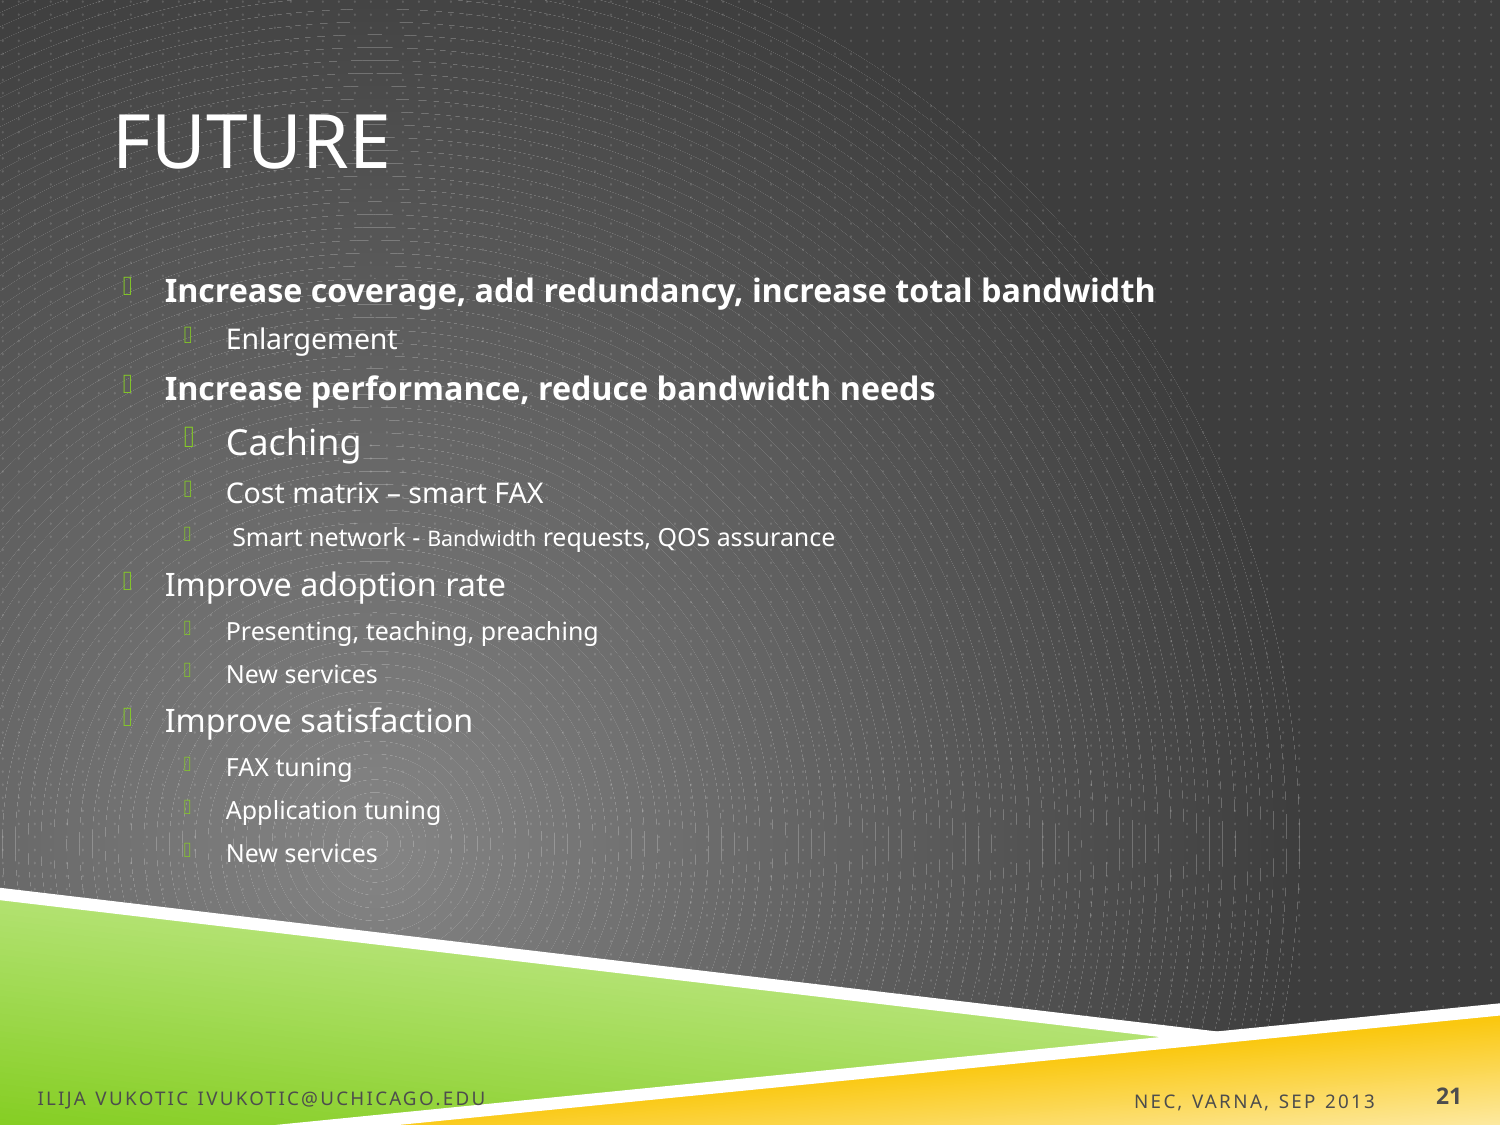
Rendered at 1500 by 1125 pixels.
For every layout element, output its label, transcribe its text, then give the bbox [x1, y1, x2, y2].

list Increase coverage, add redundancy, increase total bandwidth Enlargement Increase performance, reduce bandwidth needs Caching Cost matrix – smart FAX Smart network - Bandwidth requests, QOS assurance Improve adoption rate Presenting, teaching, preaching New services Improve satisfaction FAX tuning Application tuning New services [112, 262, 1388, 875]
footer Ilija Vukotic ivukotic@uchicago.edu [37, 1052, 513, 1113]
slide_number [1050, 1052, 1375, 1113]
title Future [112, 45, 1388, 233]
slide_number 21 [1387, 1052, 1463, 1113]
